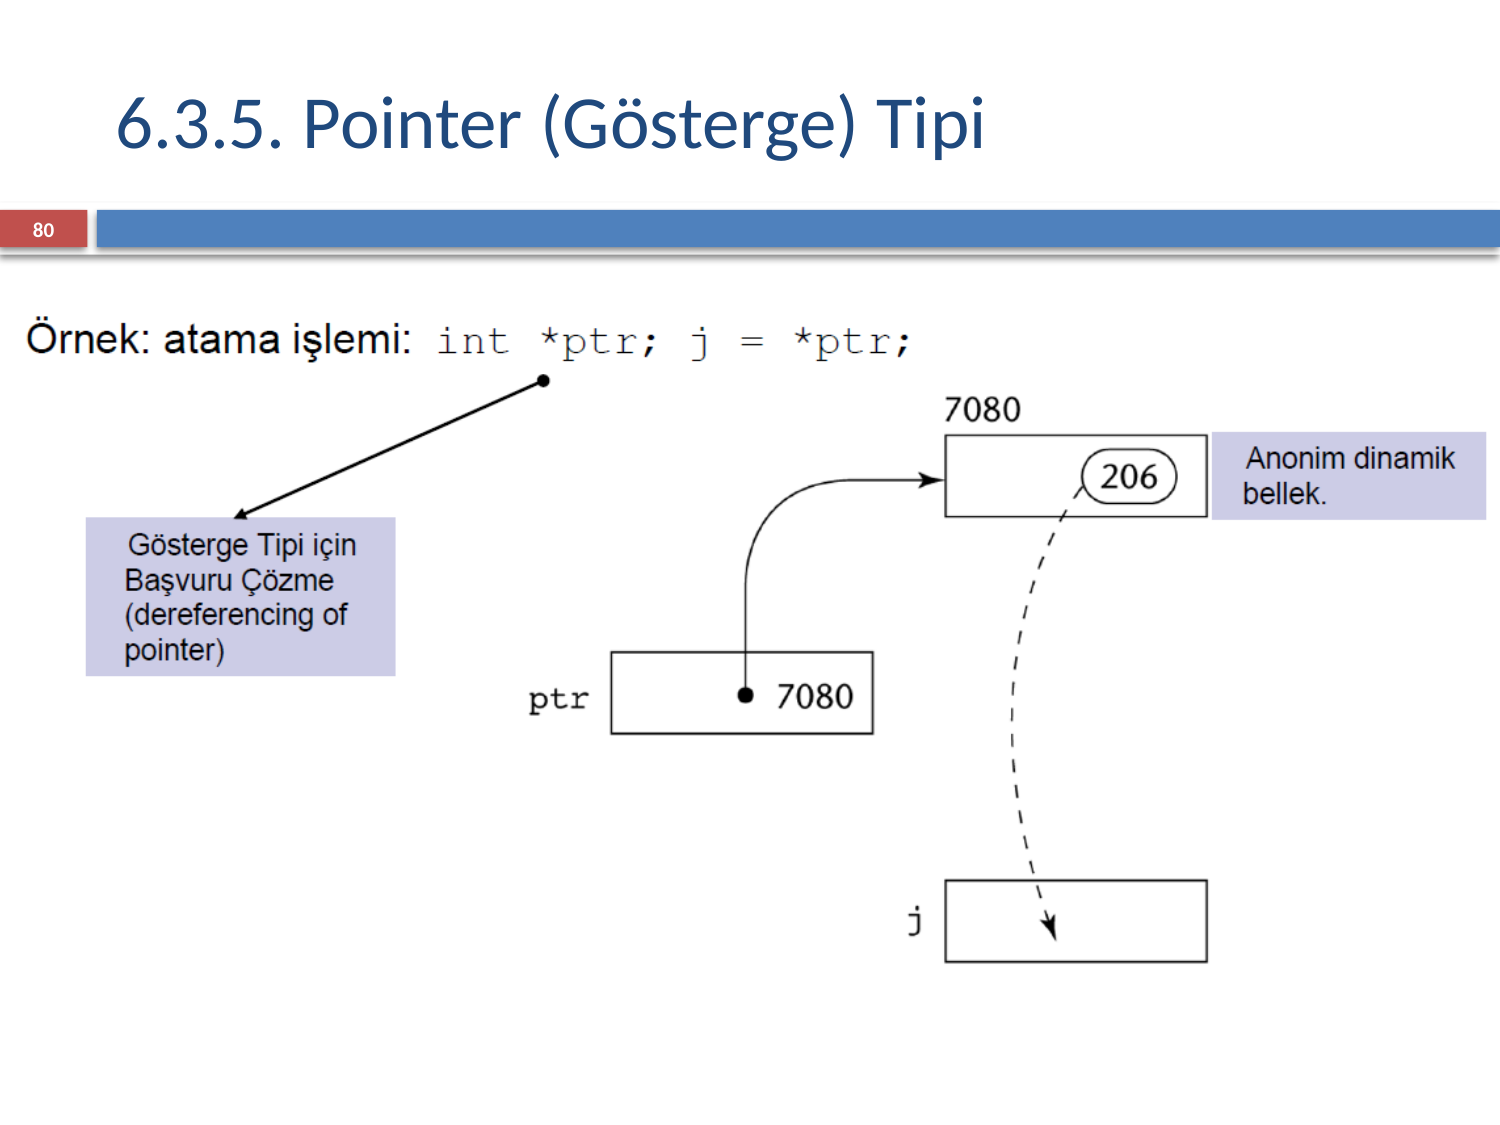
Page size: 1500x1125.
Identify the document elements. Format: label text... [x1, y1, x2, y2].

picture [23, 310, 1489, 973]
text_box 6.3.5. Pointer (Gösterge) Tipi [100, 37, 1438, 200]
text_box 80 [0, 208, 88, 249]
